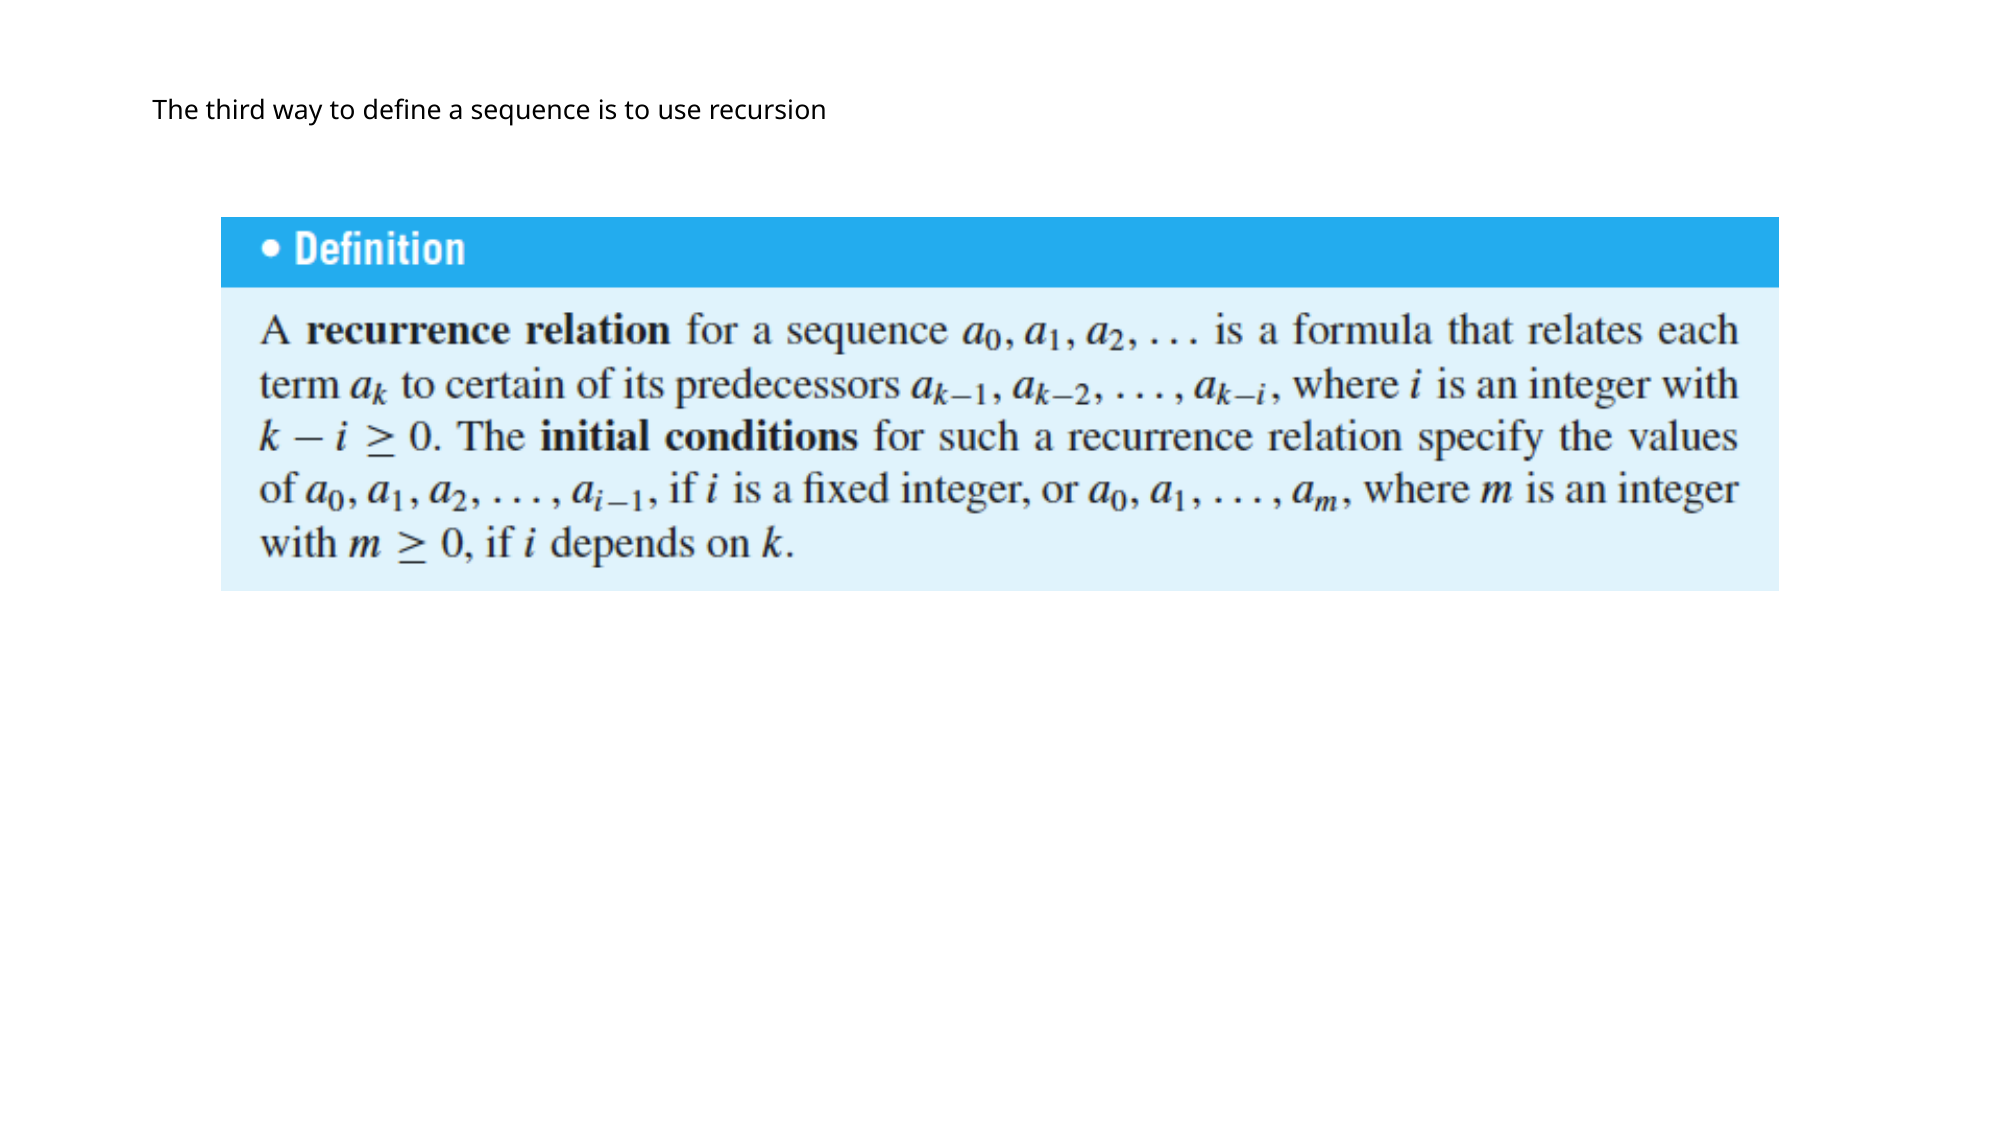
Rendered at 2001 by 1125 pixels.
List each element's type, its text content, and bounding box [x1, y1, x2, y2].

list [221, 217, 1779, 591]
title The third way to define a sequence is to use recursion [137, 59, 1863, 168]
